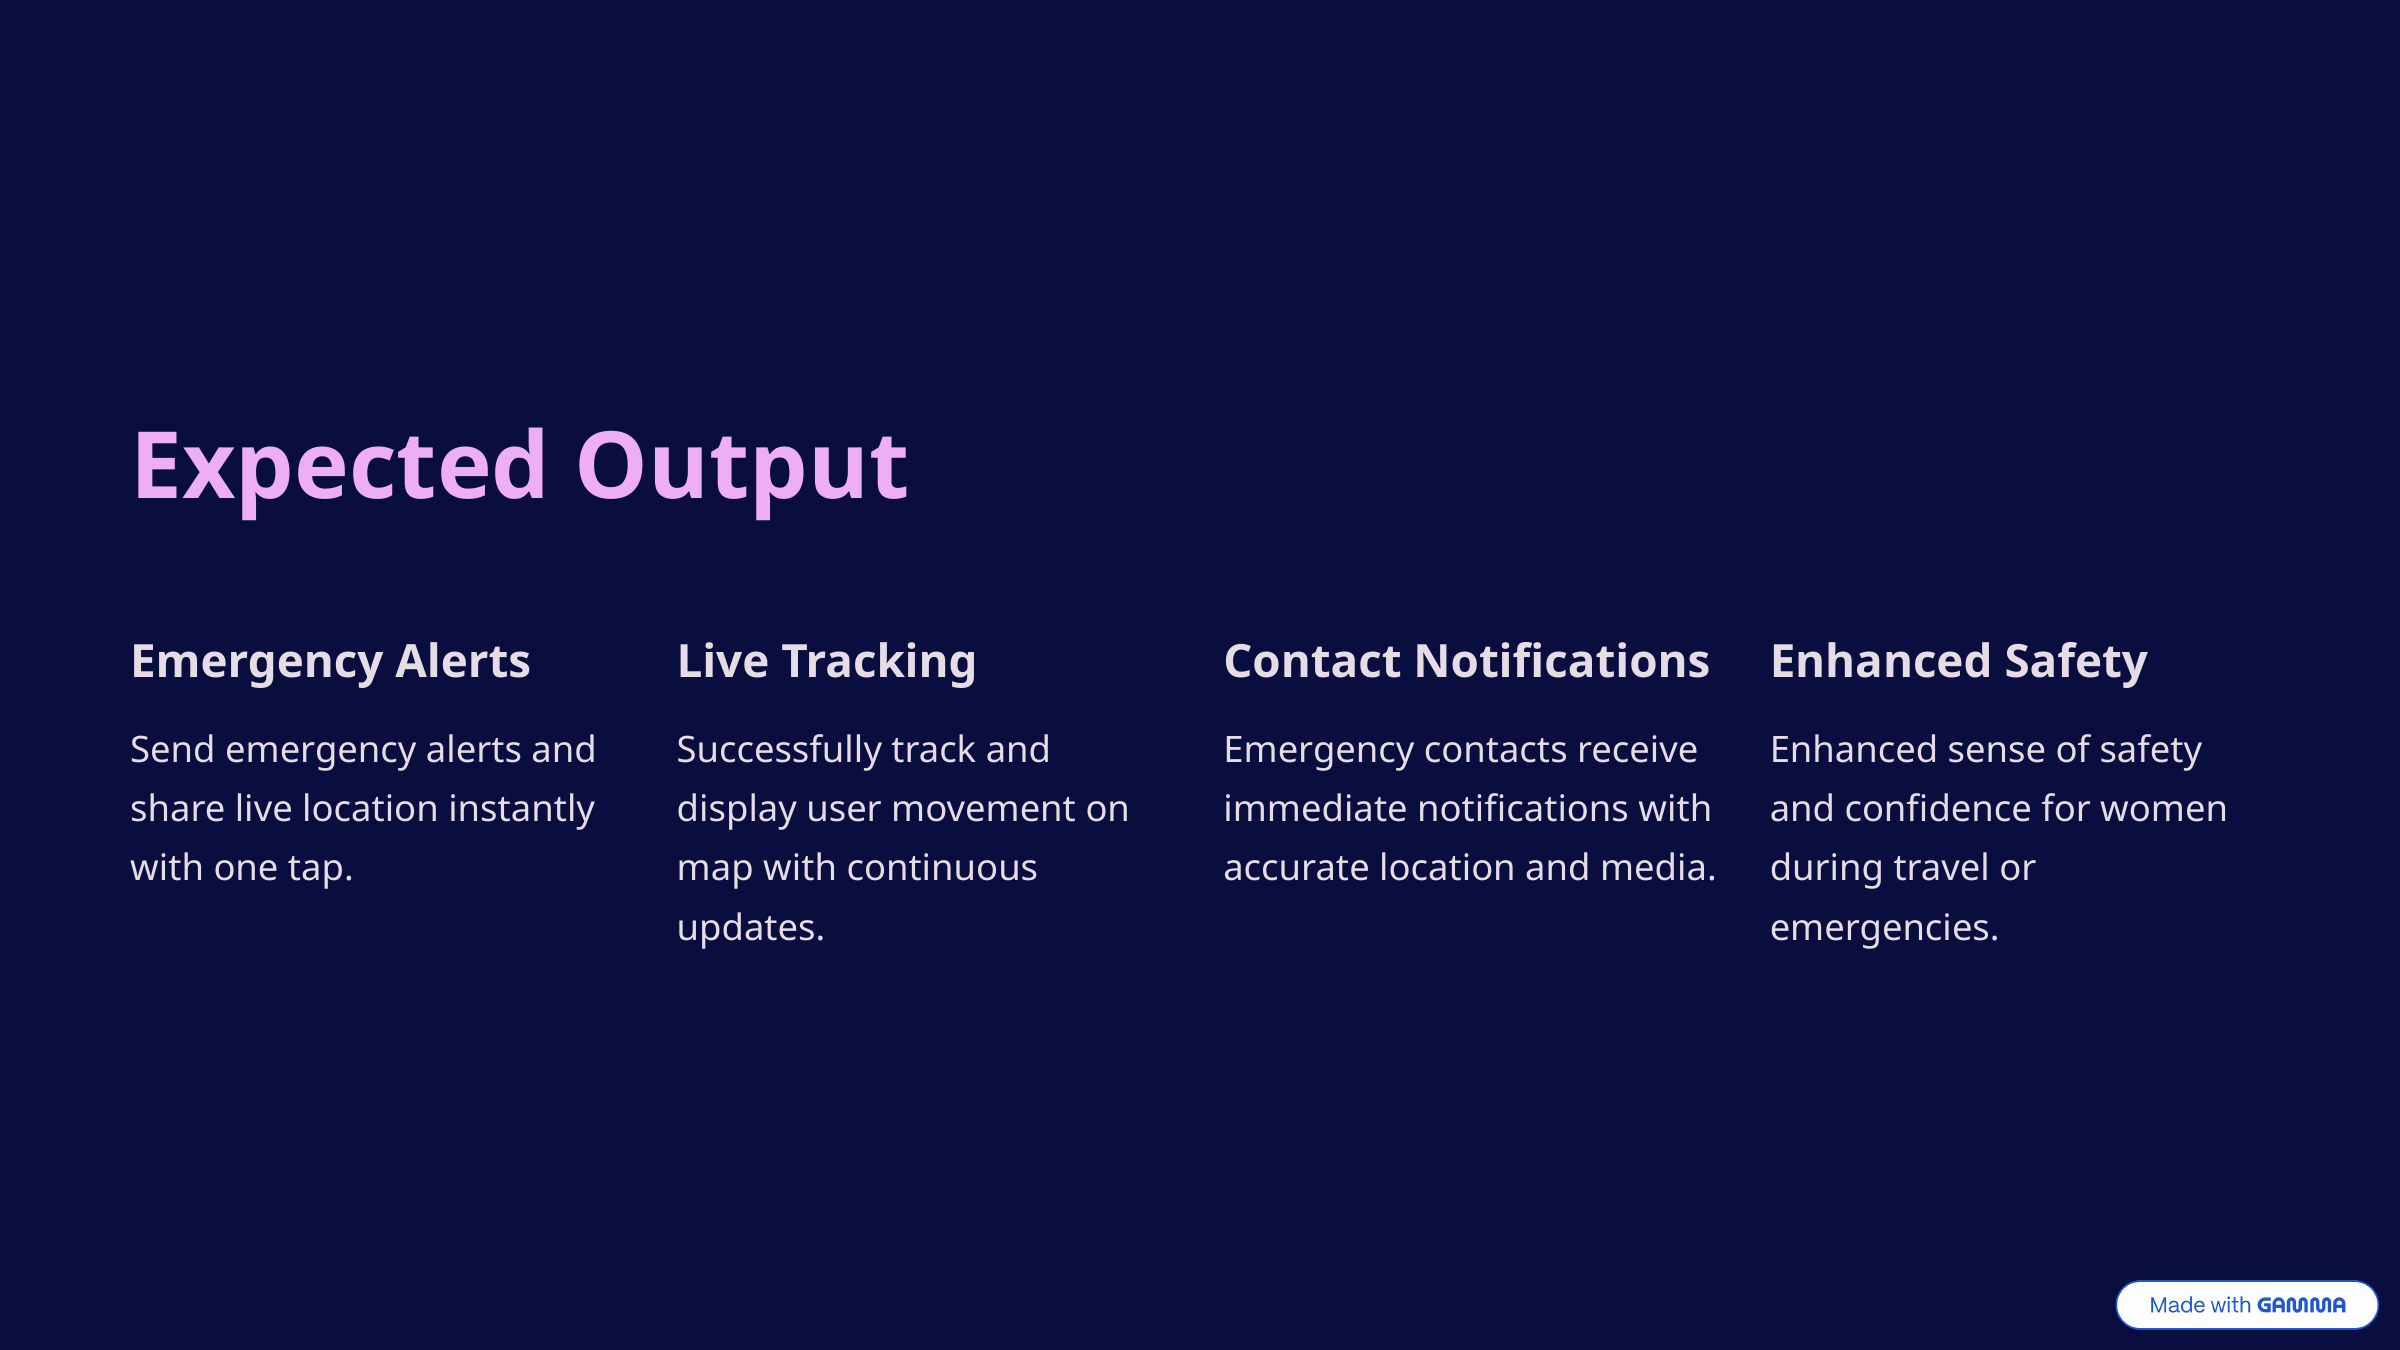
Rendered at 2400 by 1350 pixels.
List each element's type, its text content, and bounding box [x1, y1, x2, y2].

text_box Live Tracking [676, 629, 1142, 688]
text_box Enhanced Safety [1769, 629, 2235, 688]
text_box Enhanced sense of safety and confidence for women during travel or emergencies. [1769, 710, 2270, 949]
text_box Emergency Alerts [130, 629, 596, 688]
text_box Expected Output [130, 401, 1061, 518]
text_box Successfully track and display user movement on map with continuous updates. [676, 710, 1177, 949]
picture [2106, 1271, 2389, 1339]
text_box Contact Notifications [1223, 629, 1716, 688]
text_box Emergency contacts receive immediate notifications with accurate location and media. [1223, 710, 1724, 949]
text_box Send emergency alerts and share live location instantly with one tap. [130, 710, 631, 889]
